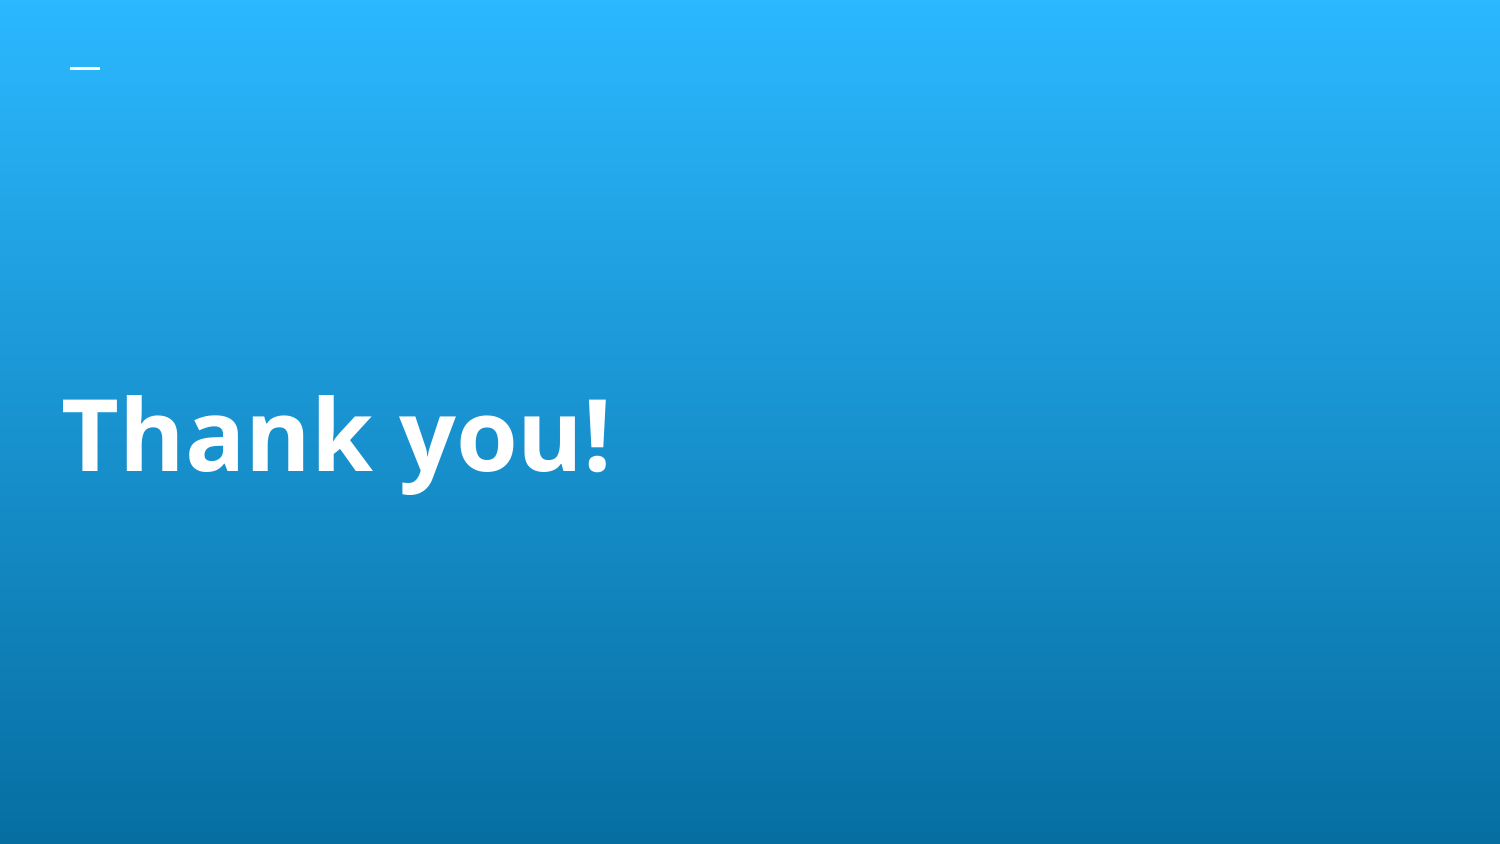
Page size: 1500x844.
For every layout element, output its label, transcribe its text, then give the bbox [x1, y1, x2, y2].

title Thank you! [46, 116, 1071, 746]
